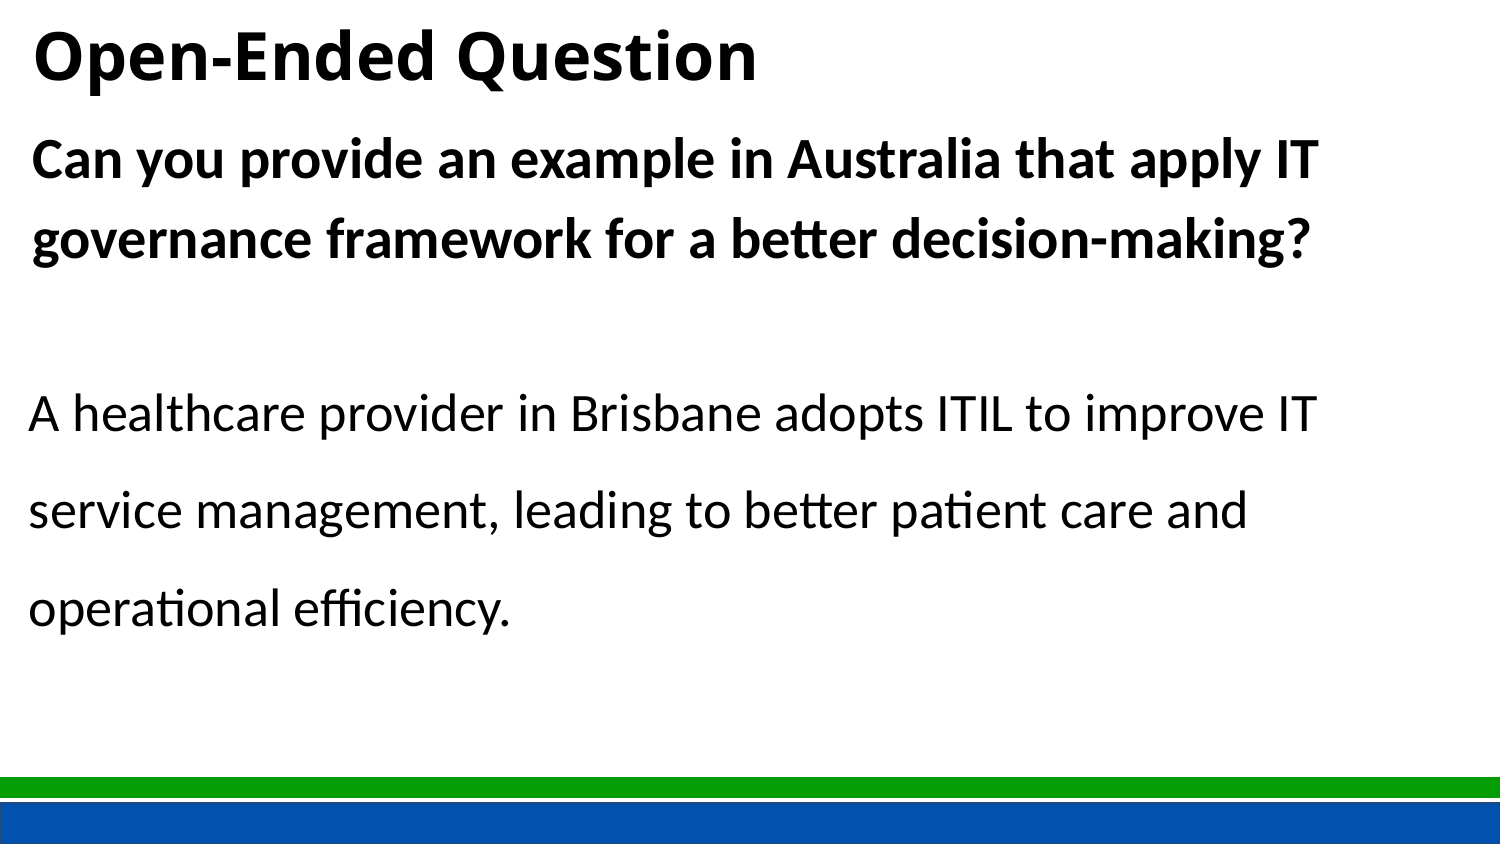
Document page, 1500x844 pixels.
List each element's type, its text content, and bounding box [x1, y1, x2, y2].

text_box [0, 803, 1500, 844]
text_box A healthcare provider in Brisbane adopts ITIL to improve IT service management, leading to better patient care and operational efficiency. [14, 337, 1500, 645]
text_box [0, 777, 1500, 798]
text_box Open-Ended Question [32, 0, 1379, 94]
text_box Can you provide an example in Australia that apply IT governance framework for a better decision-making? [0, 94, 1499, 286]
